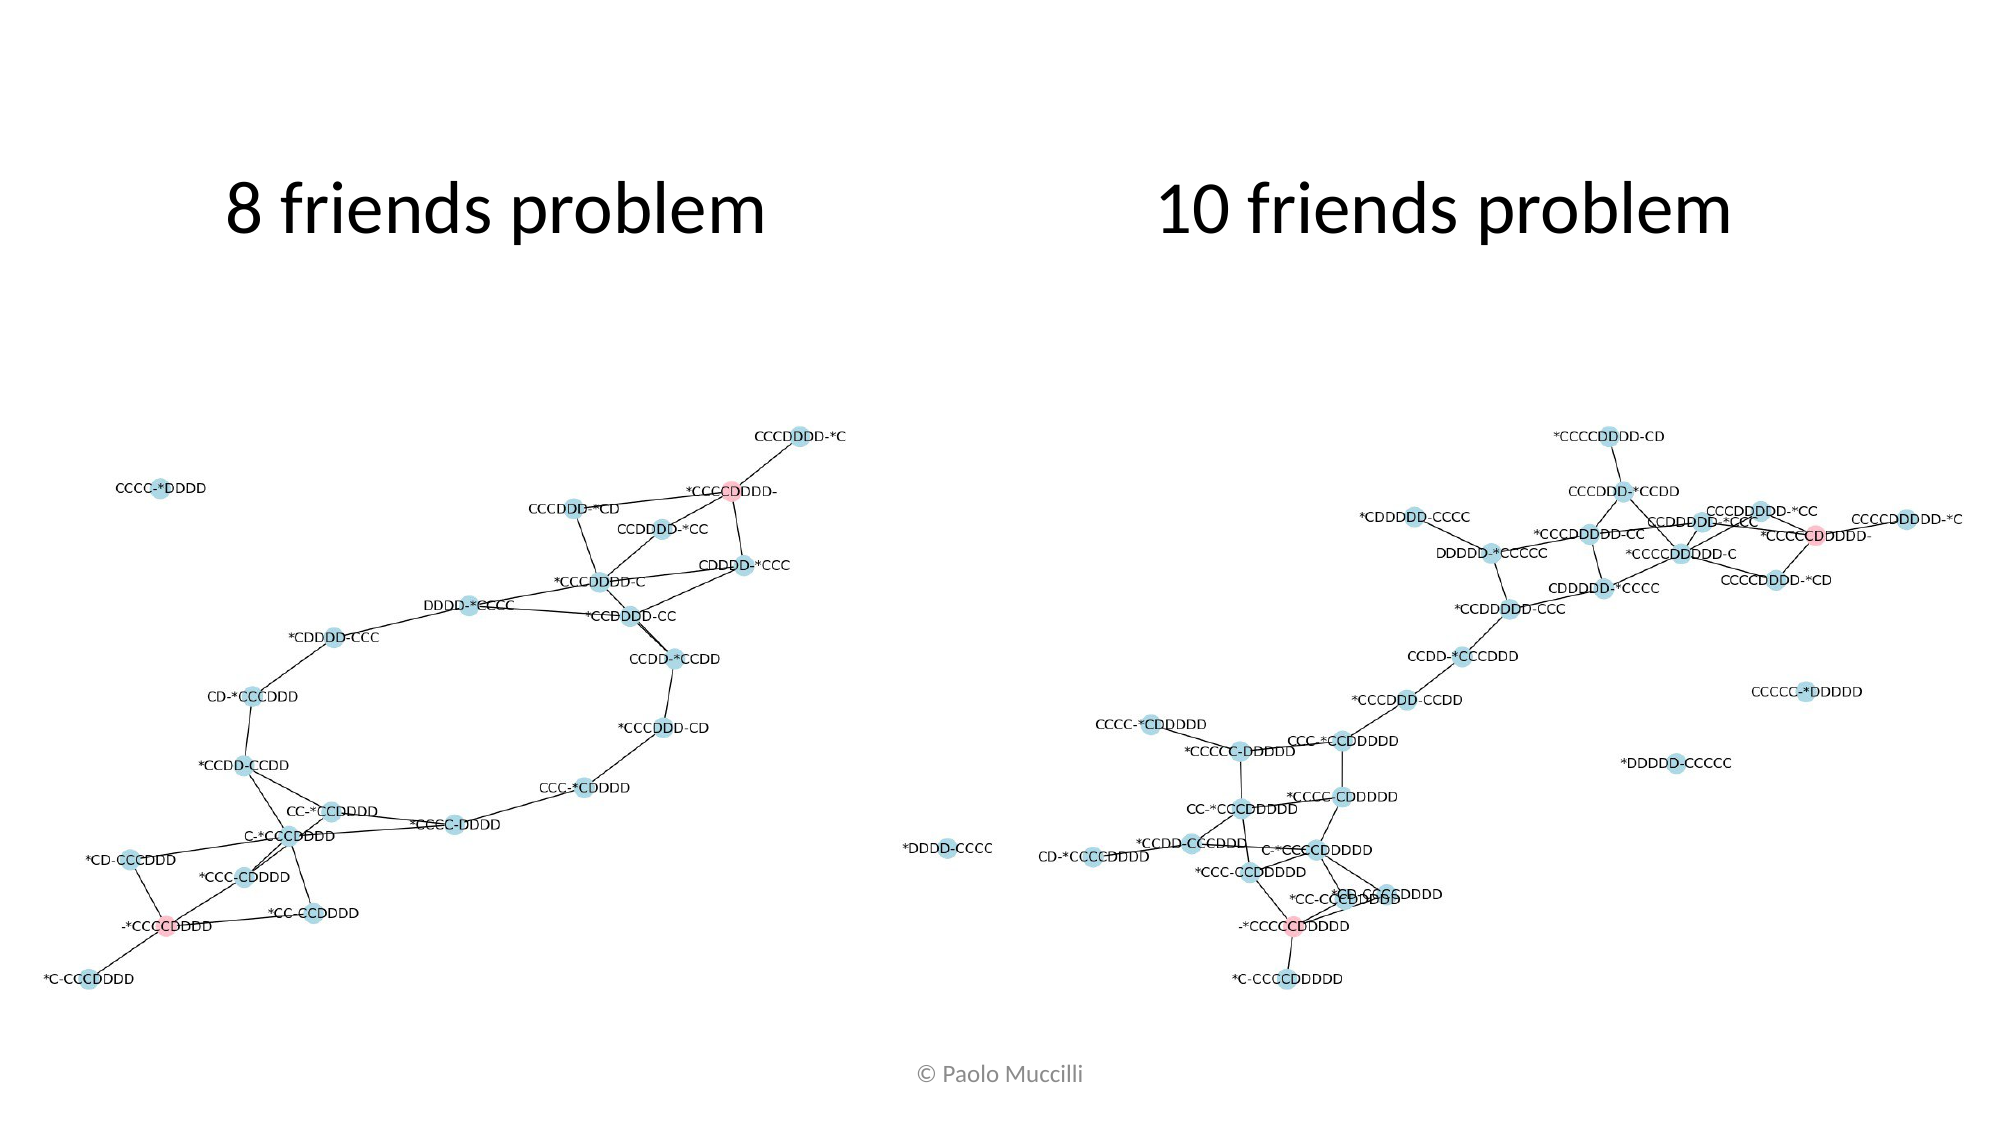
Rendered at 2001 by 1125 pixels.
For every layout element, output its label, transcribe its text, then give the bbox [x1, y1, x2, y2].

footer © Paolo Muccilli [662, 1045, 1338, 1103]
text_box 8 friends problem [88, 151, 905, 257]
text_box 10 friends problem [1036, 151, 1853, 257]
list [0, 372, 999, 1045]
picture [999, 372, 2000, 1045]
